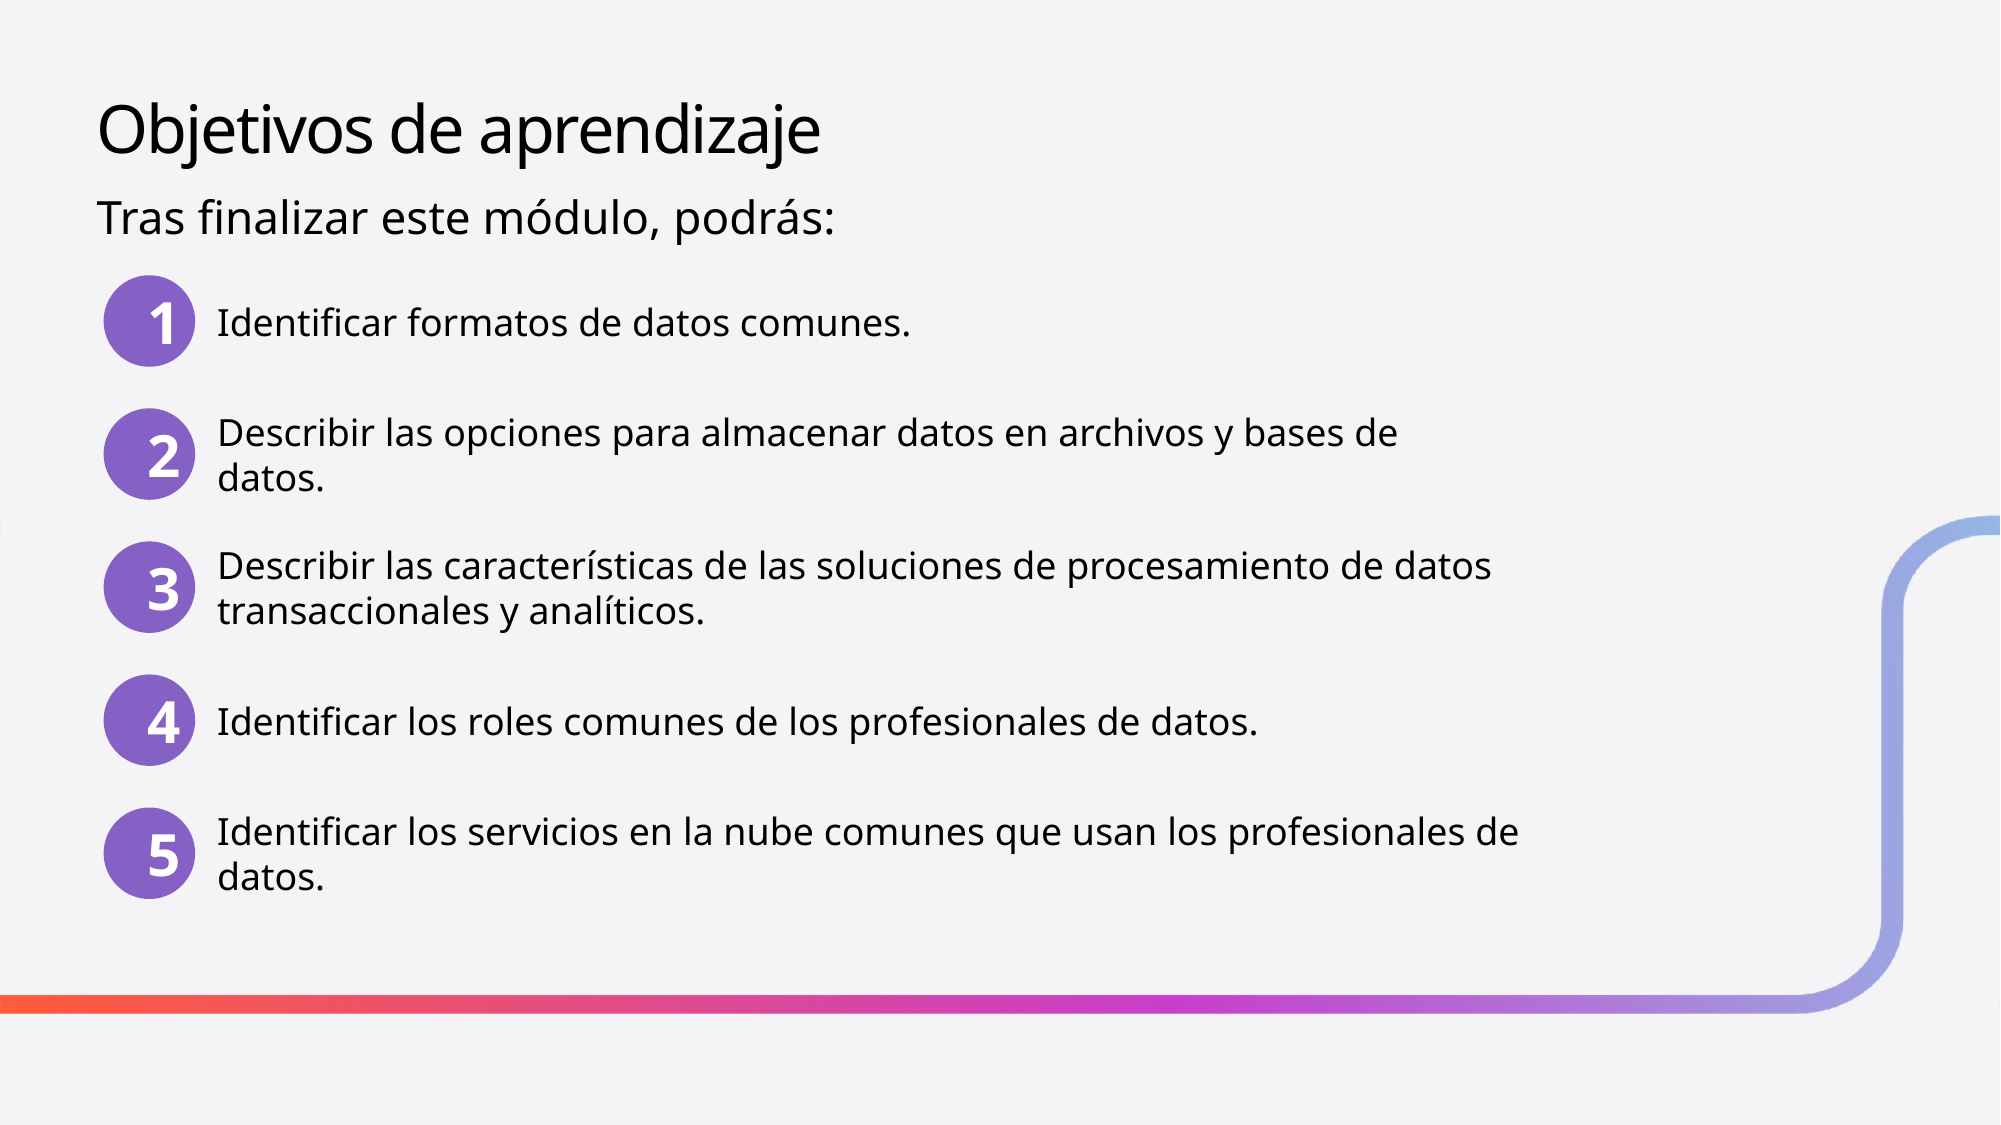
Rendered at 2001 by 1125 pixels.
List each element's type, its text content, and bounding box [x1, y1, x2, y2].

text_box Identificar formatos de datos comunes. [202, 291, 1523, 351]
title Objetivos de aprendizaje [96, 96, 1903, 176]
text_box 3 [103, 541, 196, 633]
text_box 5 [103, 807, 196, 899]
text_box 1 [103, 275, 196, 367]
text_box 4 [103, 674, 196, 766]
text_box Identificar los servicios en la nube comunes que usan los profesionales de datos. [202, 800, 1644, 906]
text_box Identificar los roles comunes de los profesionales de datos. [202, 690, 1523, 750]
text_box 2 [103, 408, 196, 500]
text_box Tras finalizar este módulo, podrás: [96, 189, 1905, 245]
text_box Describir las características de las soluciones de procesamiento de datos transaccionales y analíticos. [202, 534, 1696, 640]
text_box Describir las opciones para almacenar datos en archivos y bases de datos. [202, 401, 1523, 507]
picture [0, 515, 2000, 1014]
